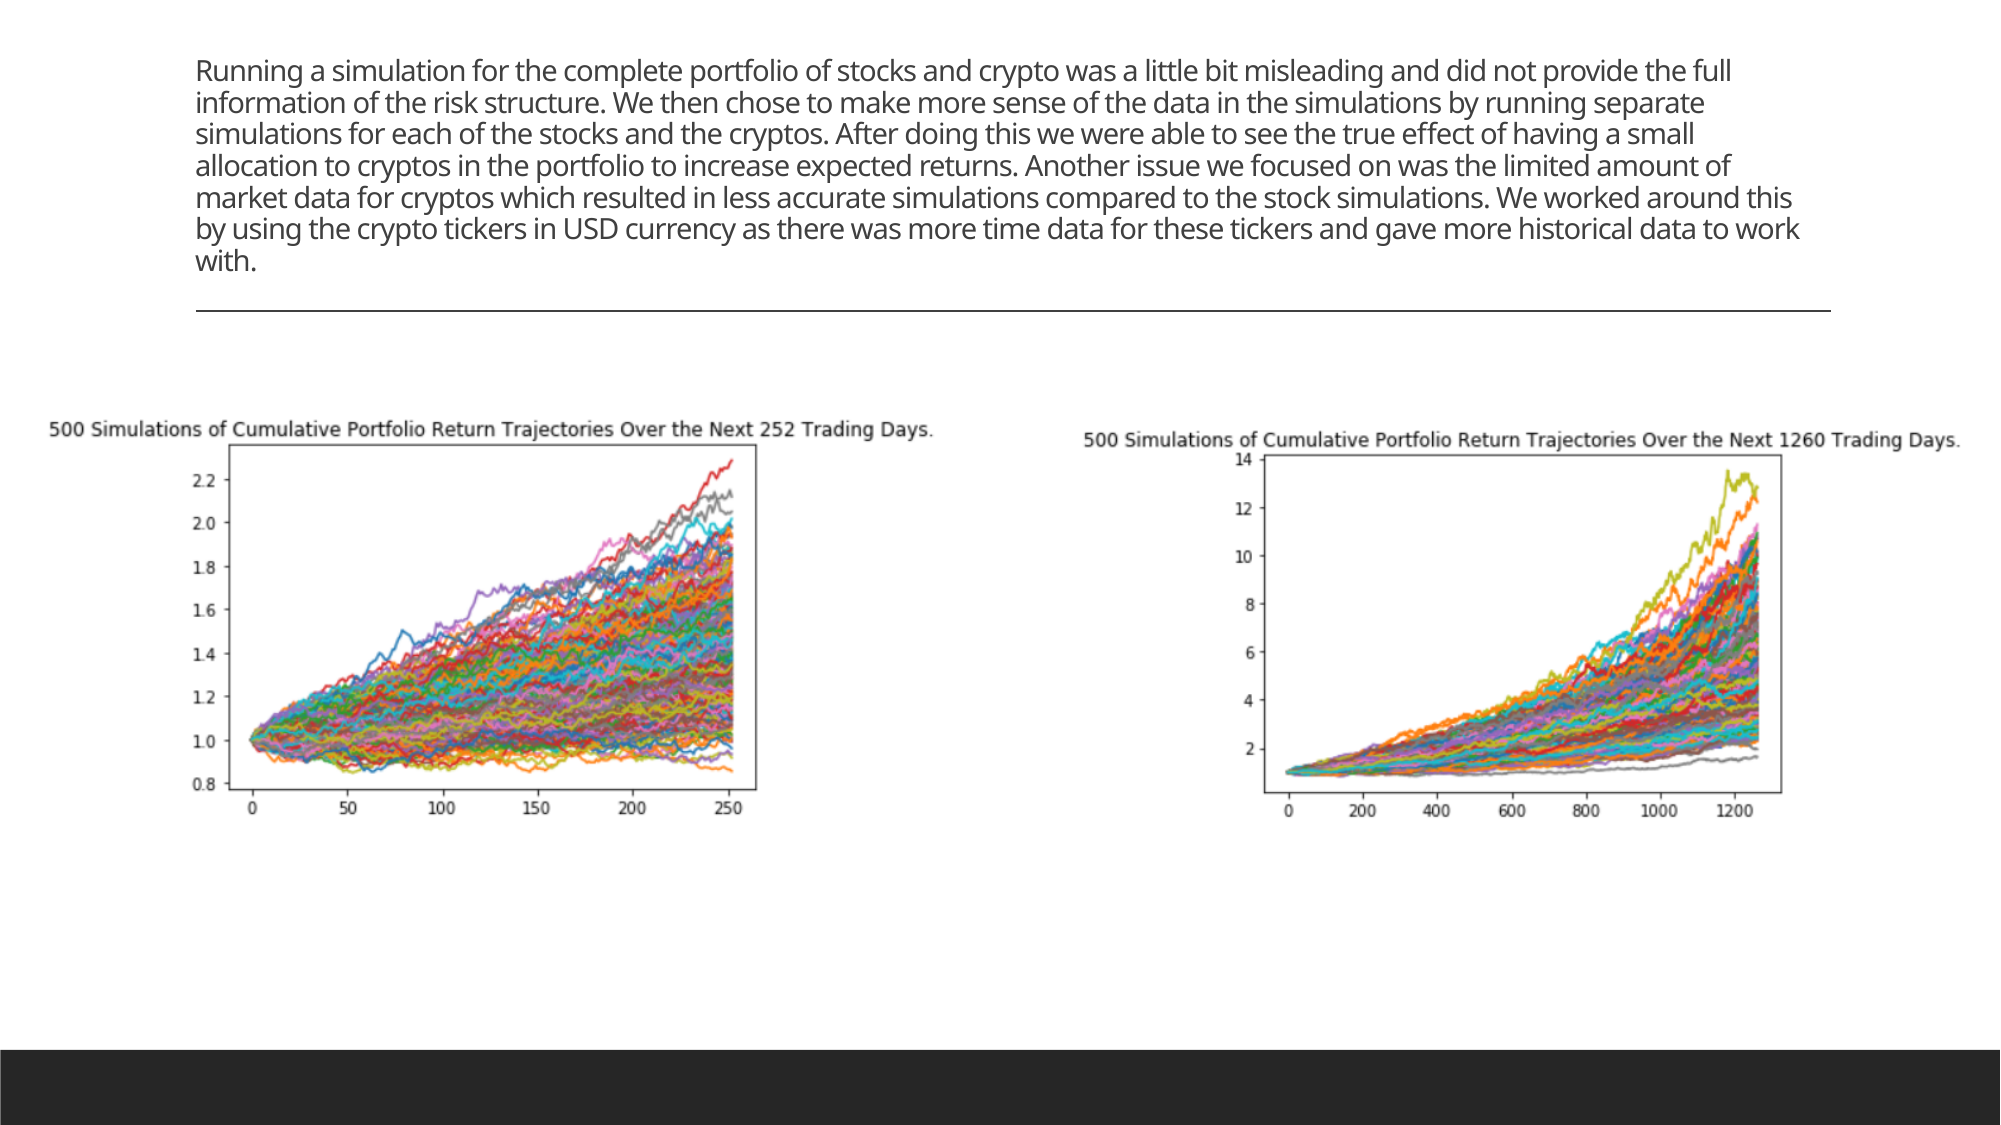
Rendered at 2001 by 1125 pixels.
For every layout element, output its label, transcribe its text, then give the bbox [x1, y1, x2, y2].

title Running a simulation for the complete portfolio of stocks and crypto was a little bit misleading and did not provide the full information of the risk structure. We then chose to make more sense of the data in the simulations by running separate simulations for each of the stocks and the cryptos. After doing this we were able to see the true effect of having a small allocation to cryptos in the portfolio to increase expected returns. Another issue we focused on was the limited amount of market data for cryptos which resulted in less accurate simulations compared to the stock simulations. We worked around this by using the crypto tickers in USD currency as there was more time data for these tickers and gave more historical data to work with. [180, 47, 1830, 285]
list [23, 406, 942, 832]
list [1068, 423, 1963, 828]
